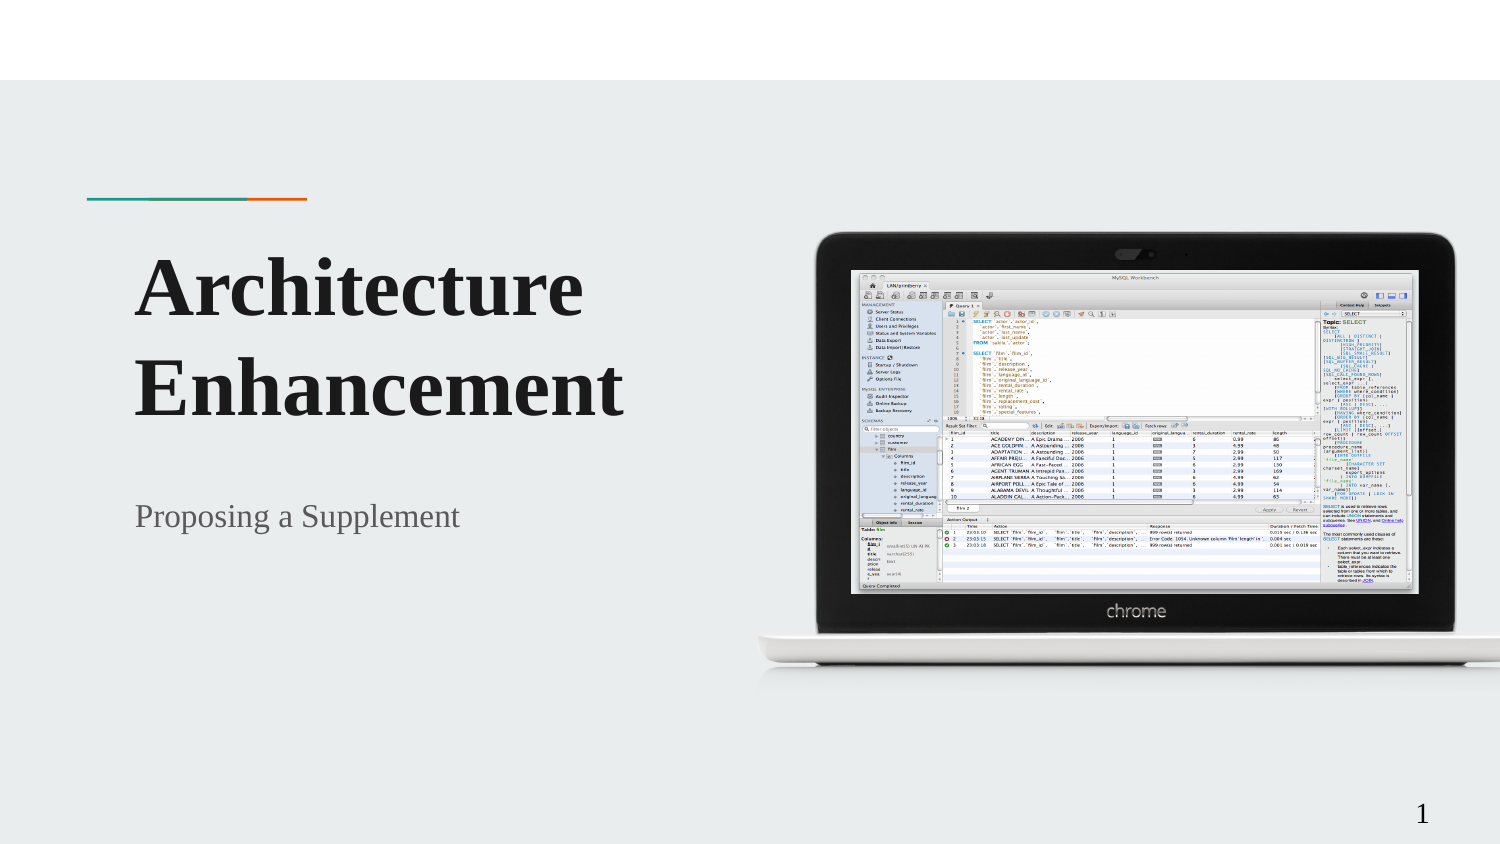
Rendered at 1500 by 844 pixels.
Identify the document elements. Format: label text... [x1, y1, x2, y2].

subtitle Proposing a Supplement [119, 479, 742, 615]
title Architecture Enhancement [119, 216, 741, 455]
slide_number ‹#› [1400, 779, 1491, 844]
picture [755, 229, 1500, 693]
